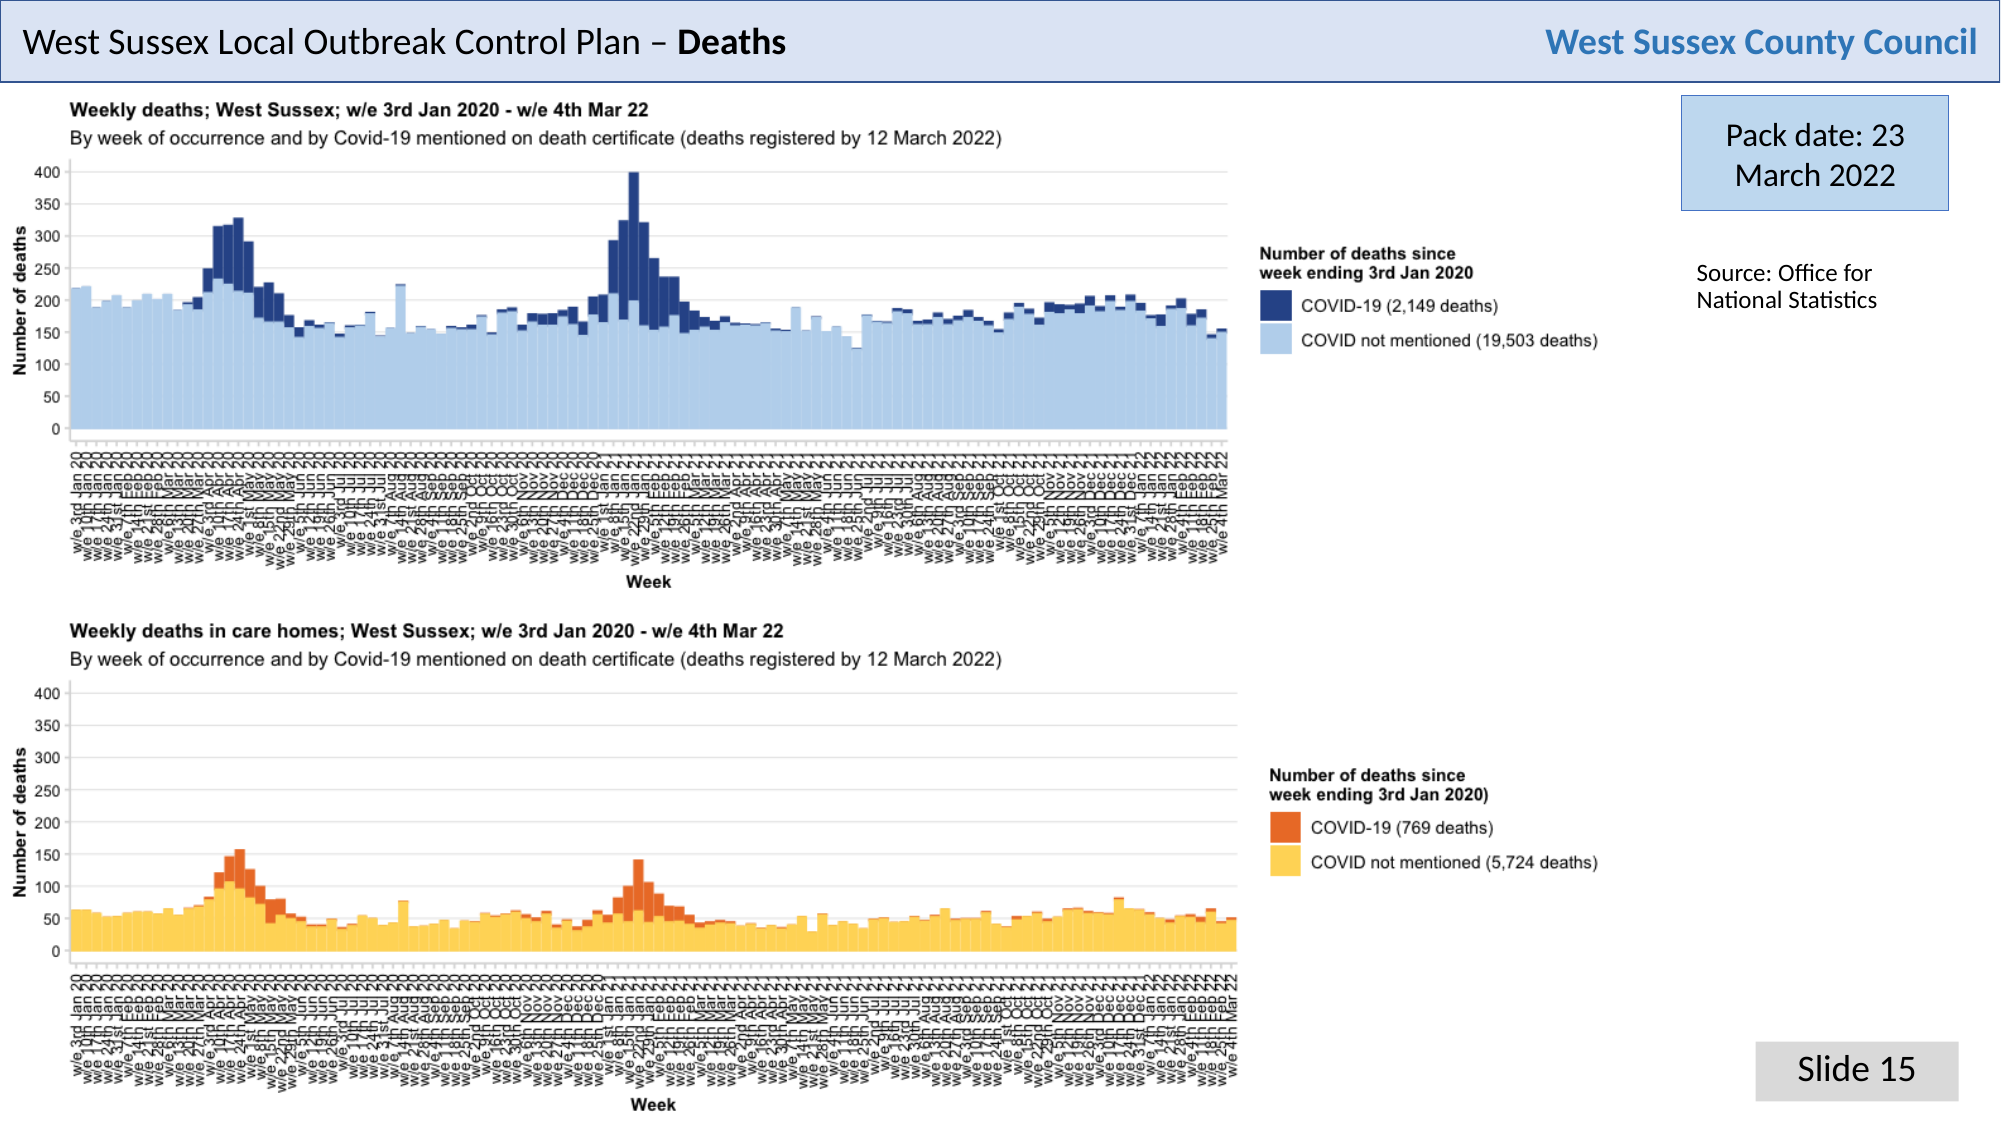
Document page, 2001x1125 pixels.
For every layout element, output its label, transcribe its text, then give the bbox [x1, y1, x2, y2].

list Source: Office for National Statistics [1681, 252, 1959, 289]
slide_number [1681, 95, 1949, 211]
picture [3, 612, 1619, 1125]
list Slide 15 [1755, 1041, 1959, 1102]
picture [3, 91, 1619, 602]
